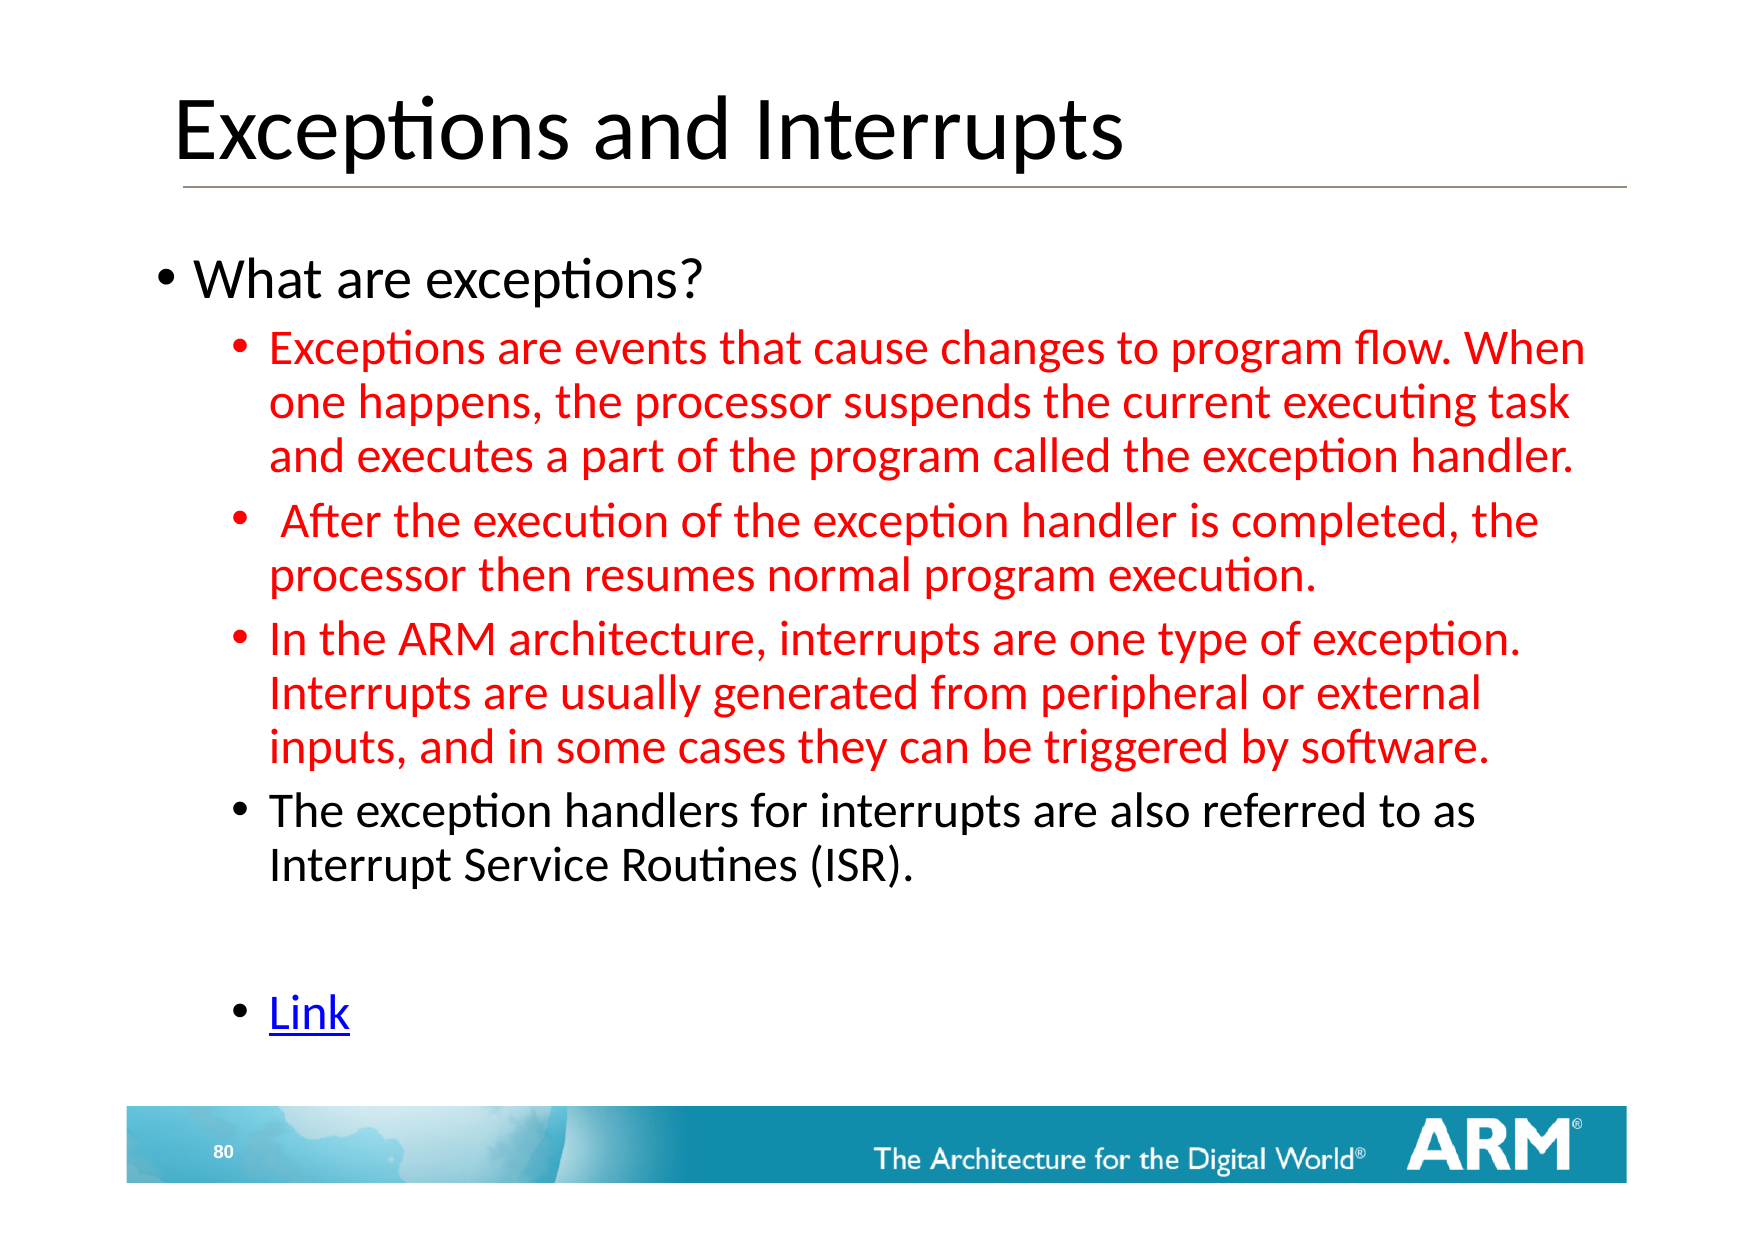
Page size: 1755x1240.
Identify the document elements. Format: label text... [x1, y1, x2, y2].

title Exceptions and Interrupts [173, 80, 1581, 172]
slide_number 80 [198, 1139, 287, 1187]
list What are exceptions? Exceptions are events that cause changes to program flow. When one happens, the processor suspends the current executing task and executes a part of the program called the exception handler. After the execution of the exception handler is completed, the processor then resumes normal program execution. In the ARM architecture, interrupts are one type of exception. Interrupts are usually generated from peripheral or external inputs, and in some cases they can be triggered by software. The exception handlers for interrupts are also referred to as Interrupt Service Routines (ISR). Link [156, 248, 1627, 522]
picture [126, 1106, 1627, 1183]
